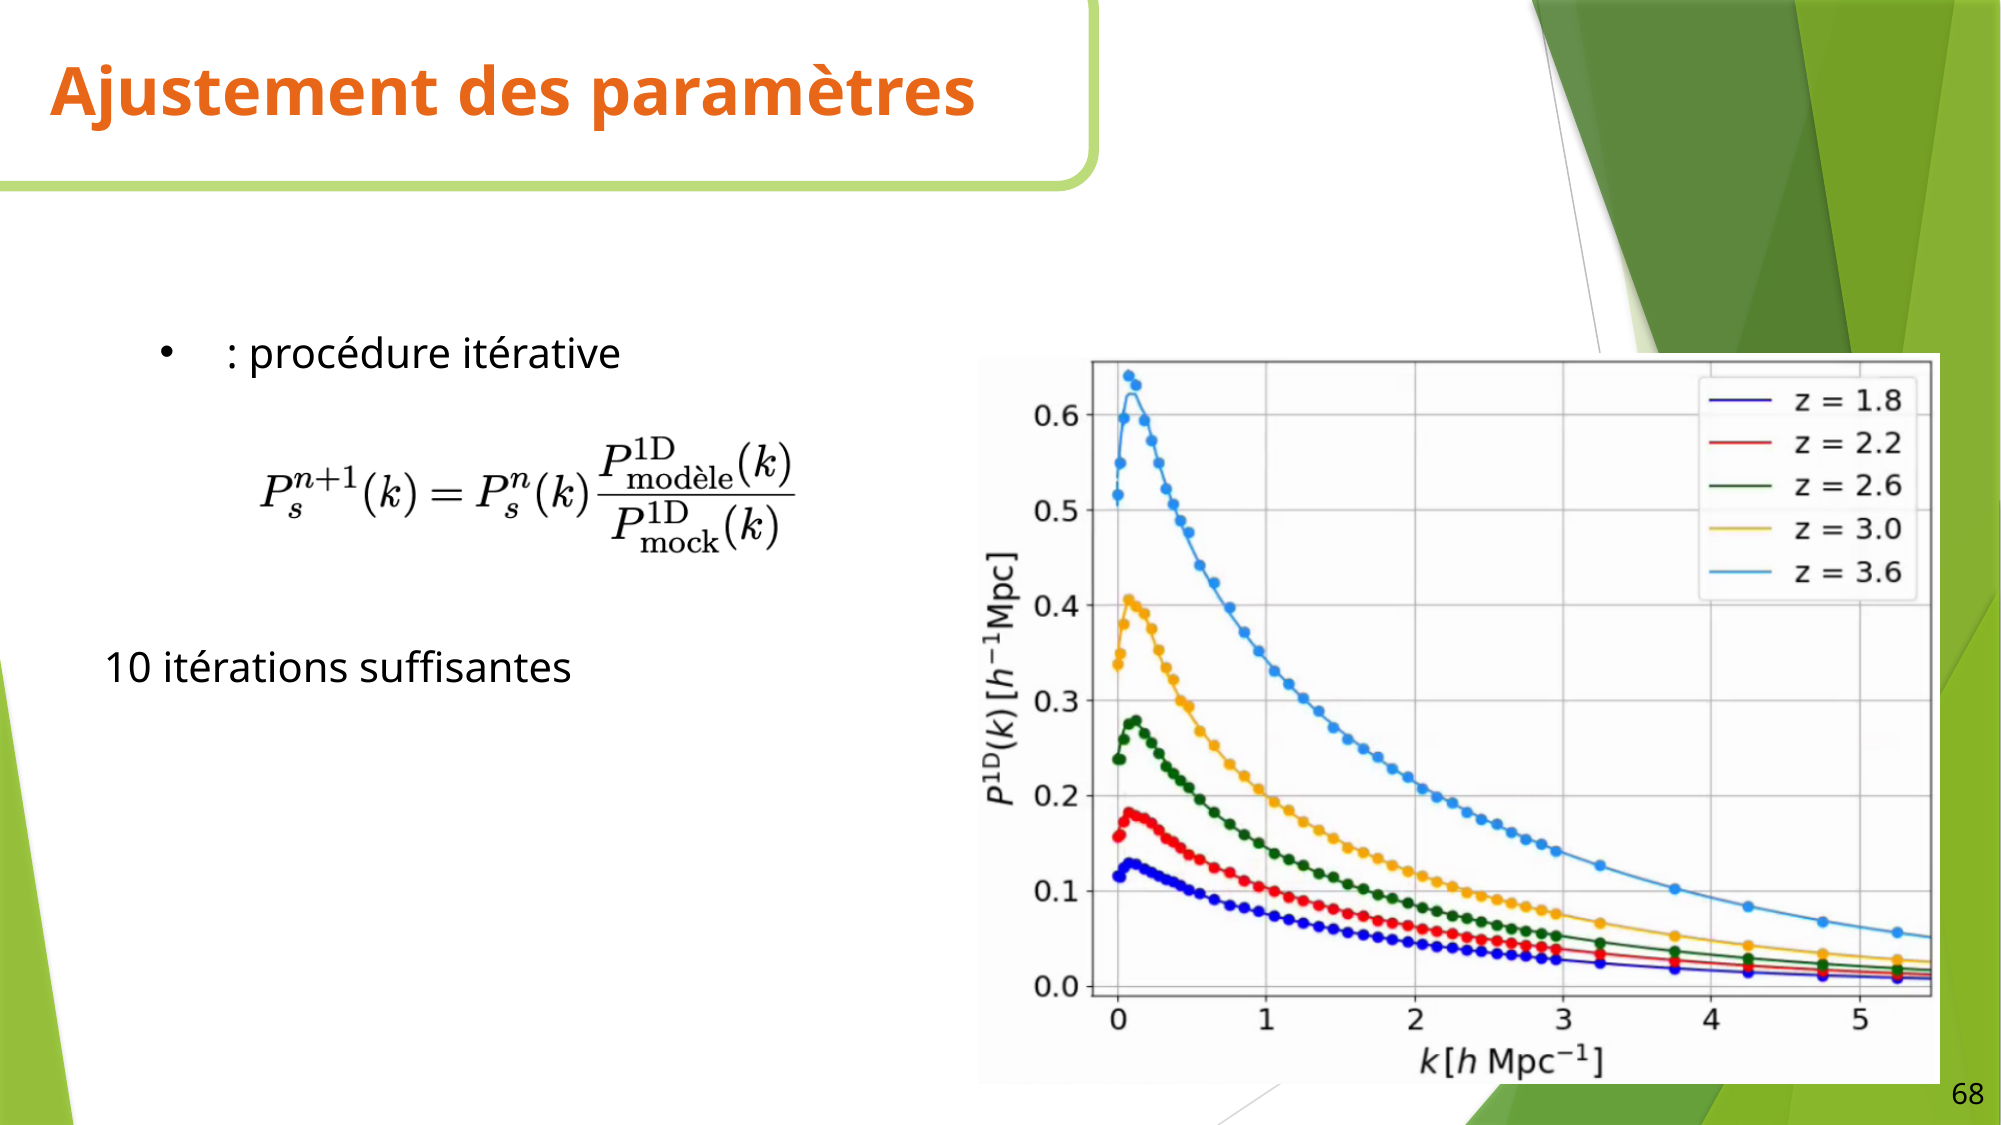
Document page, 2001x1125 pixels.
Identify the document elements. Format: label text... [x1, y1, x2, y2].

picture [978, 352, 1940, 1084]
slide_number 68 [1887, 1065, 2000, 1125]
picture [246, 426, 808, 565]
text_box [0, 0, 1096, 188]
text_box 10 itérations suffisantes [89, 633, 588, 799]
